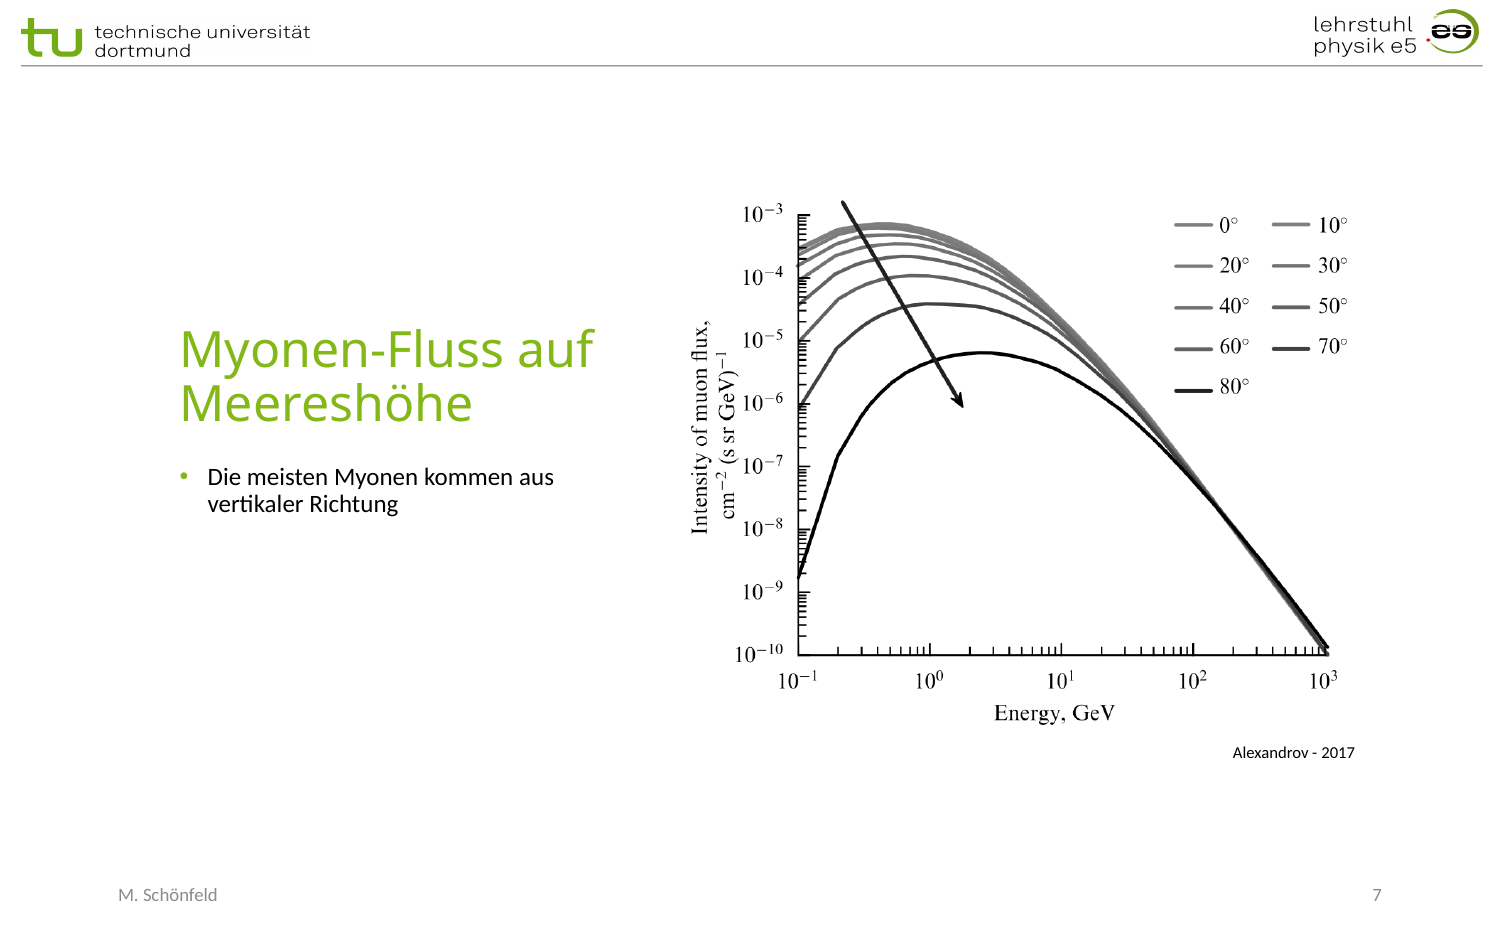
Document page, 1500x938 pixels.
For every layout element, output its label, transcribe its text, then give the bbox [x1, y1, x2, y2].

list Die meisten Myonen kommen aus vertikaler Richtung [164, 456, 649, 938]
text_box Alexandrov - 2017 [1218, 735, 1371, 770]
picture [21, 18, 310, 57]
slide_number M. Schönfeld [103, 868, 441, 919]
slide_number 7 [1059, 868, 1397, 919]
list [667, 167, 1398, 735]
picture [1315, 9, 1479, 57]
title Myonen-Fluss auf Meereshöhe [164, 220, 649, 440]
